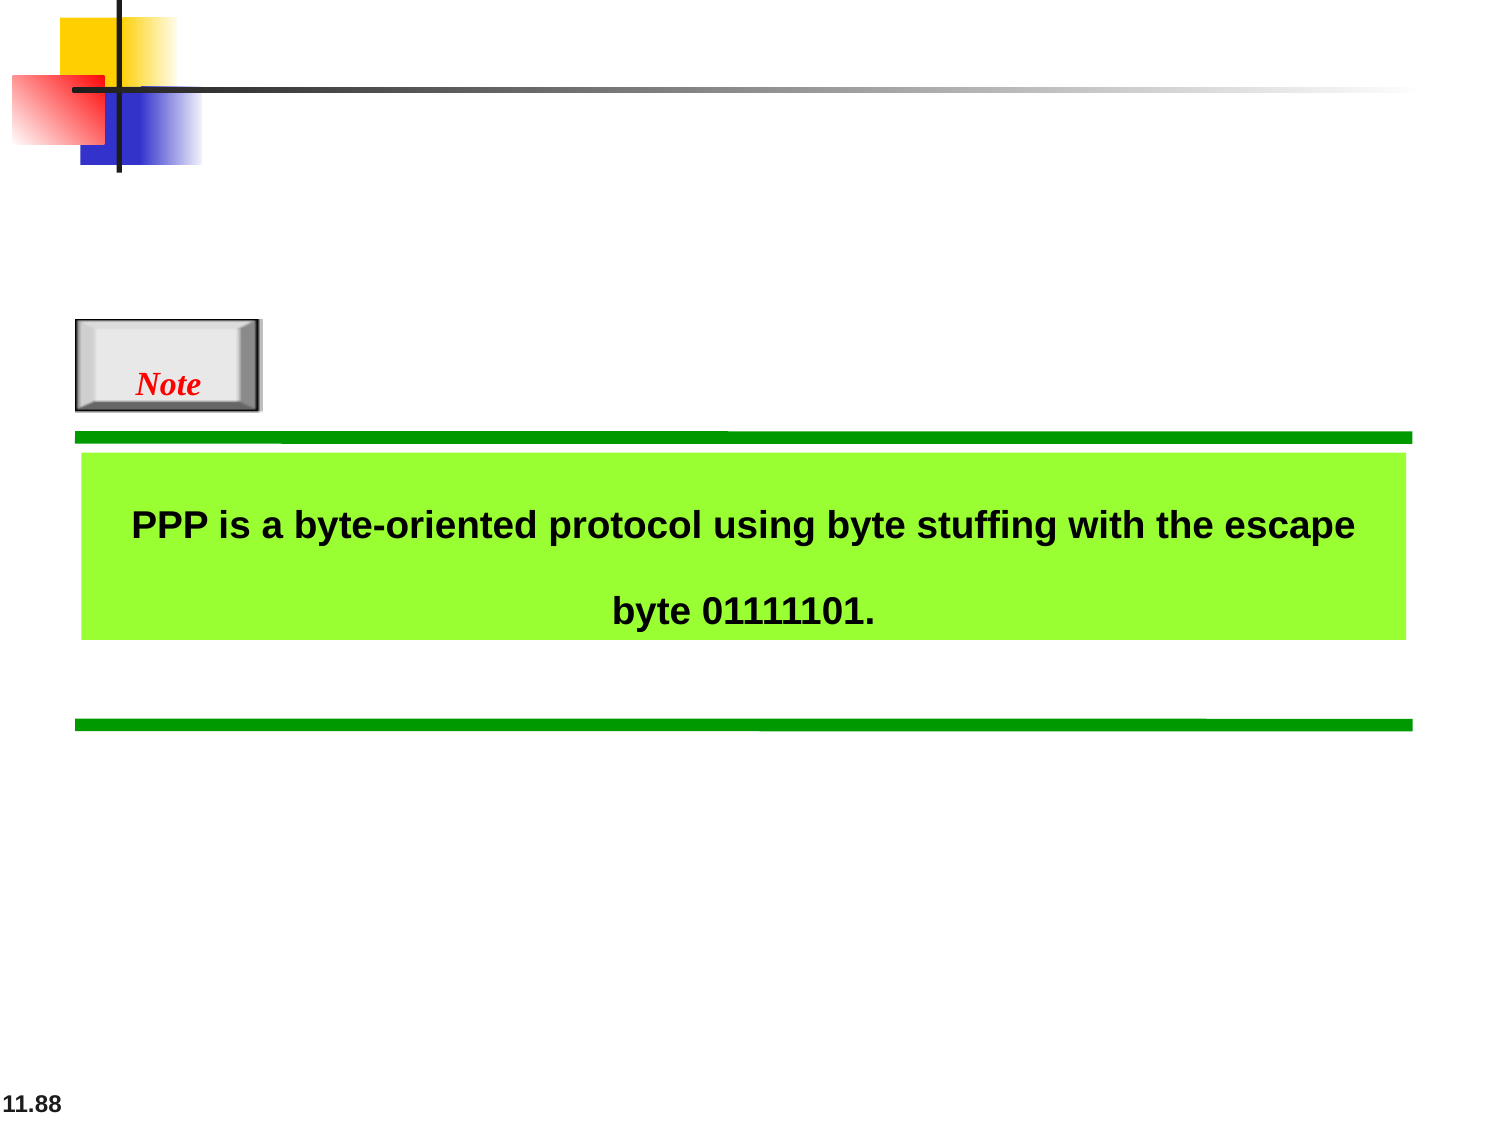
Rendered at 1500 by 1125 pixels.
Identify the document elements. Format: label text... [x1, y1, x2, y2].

text_box [116, 93, 122, 173]
text_box [116, 0, 122, 87]
text_box [141, 93, 202, 165]
text_box [122, 17, 177, 86]
text_box PPP is a byte-oriented protocol using byte stuffing with the escape byte 01111101. [81, 452, 1407, 640]
text_box [72, 87, 1423, 93]
text_box [60, 17, 116, 86]
slide_number 11.88 [0, 1050, 300, 1125]
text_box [74, 319, 263, 413]
text_box [12, 75, 105, 145]
text_box [80, 93, 116, 165]
text_box [122, 93, 141, 165]
